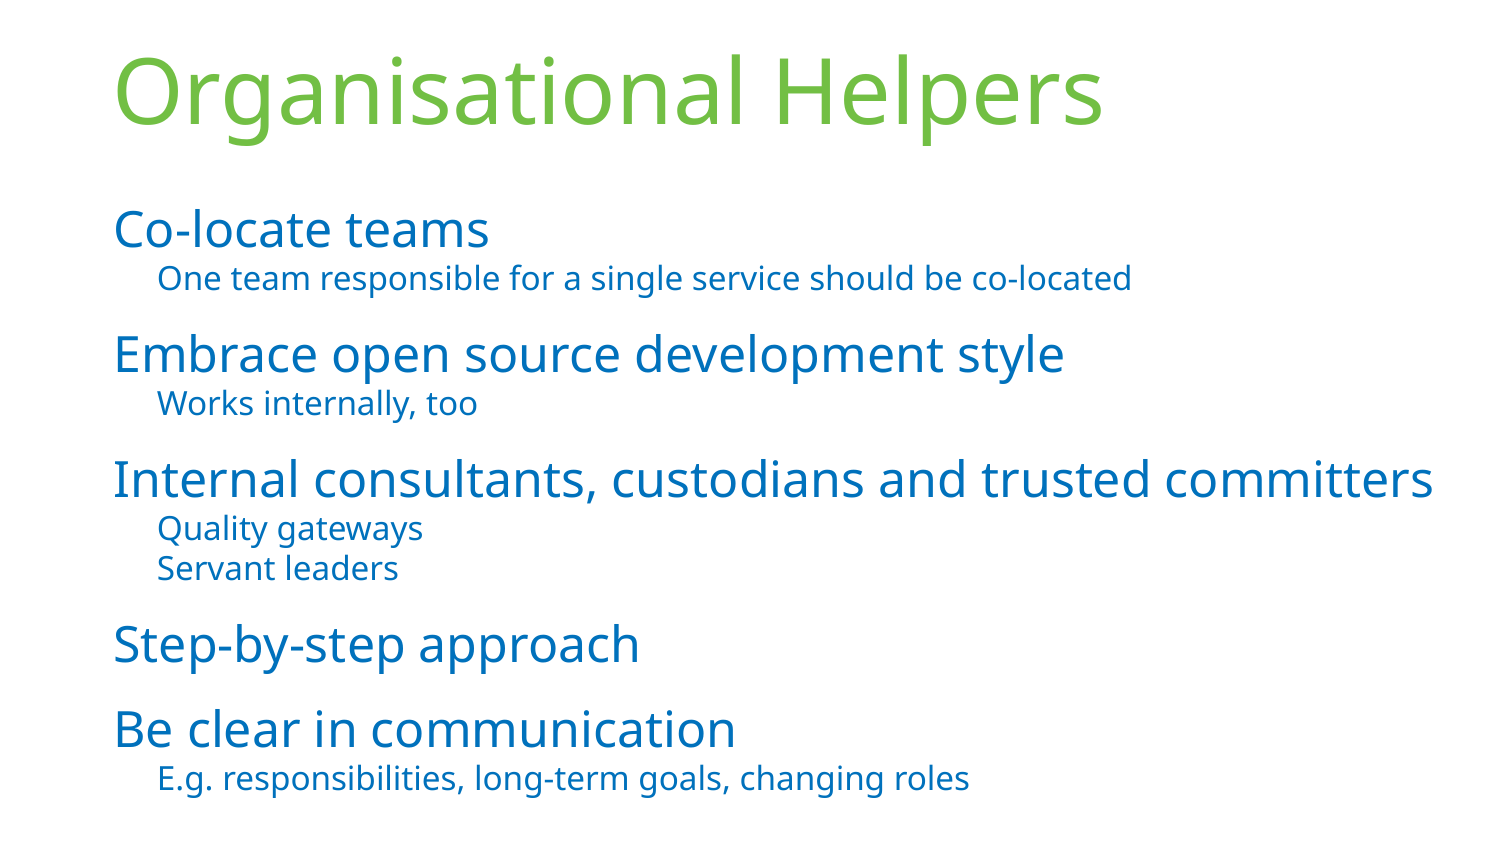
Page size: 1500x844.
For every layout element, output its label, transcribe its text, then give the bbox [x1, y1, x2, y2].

list Co-locate teams One team responsible for a single service should be co-located Embrace open source development style Works internally, too Internal consultants, custodians and trusted committers Quality gateways Servant leaders Step-by-step approach Be clear in communication E.g. responsibilities, long-term goals, changing roles [112, 197, 1459, 844]
title Organisational Helpers [112, 32, 1459, 144]
